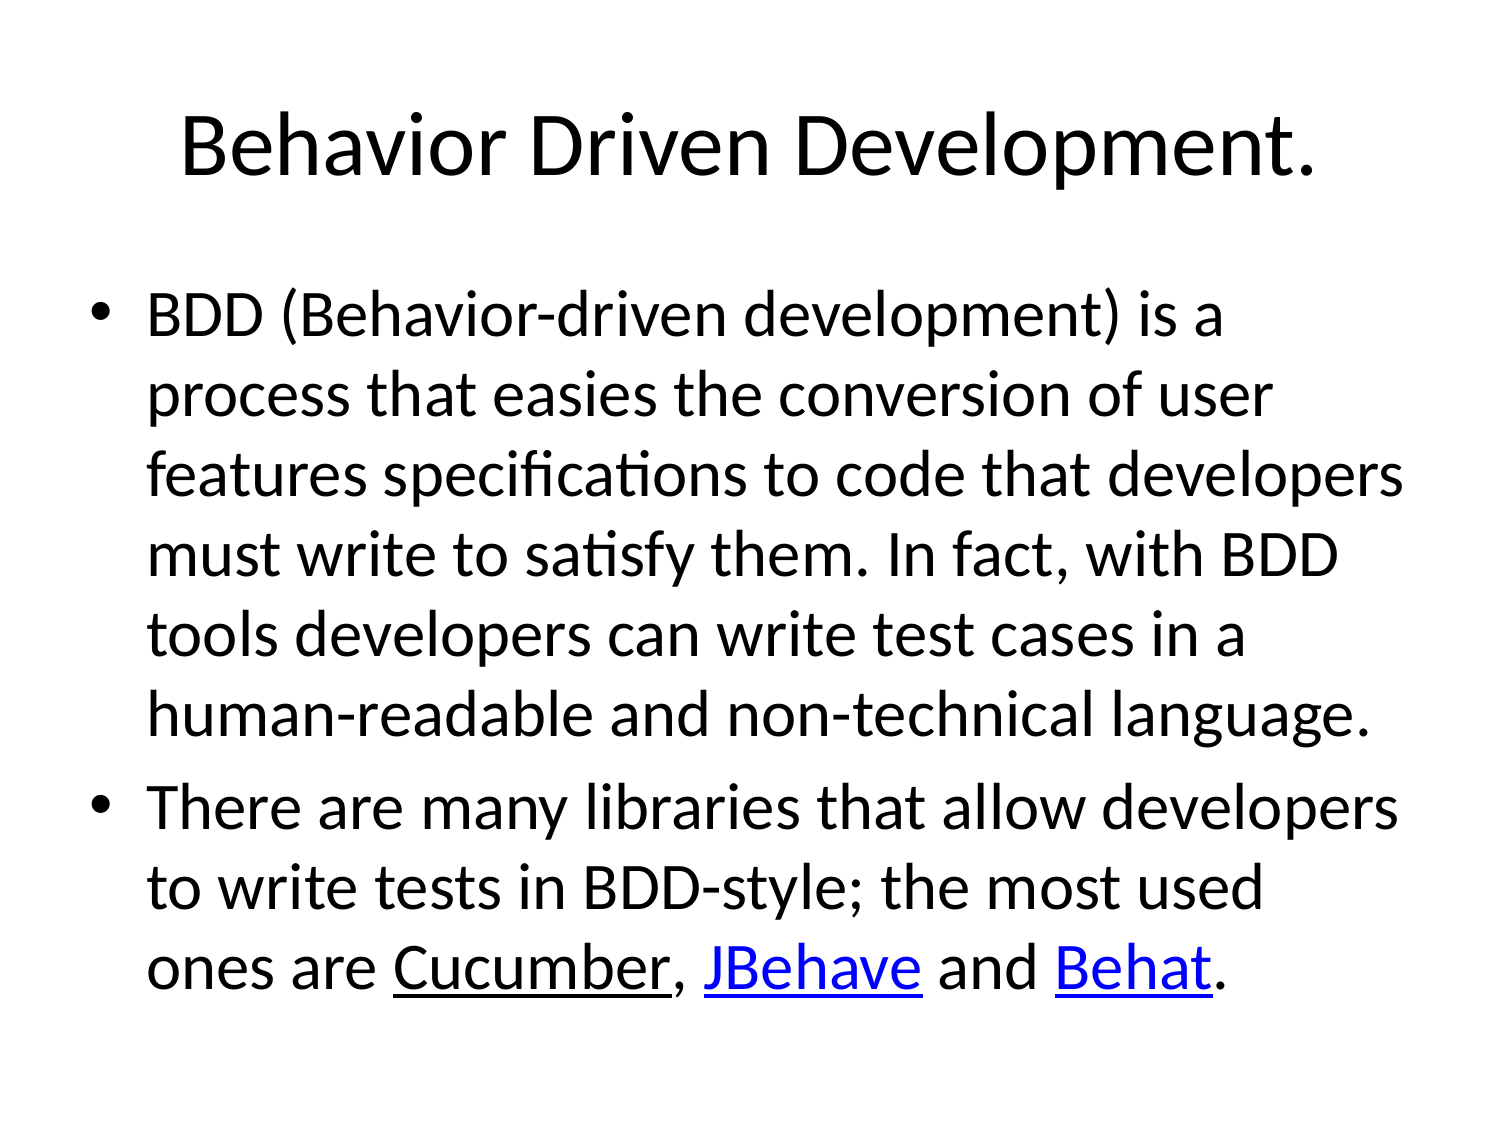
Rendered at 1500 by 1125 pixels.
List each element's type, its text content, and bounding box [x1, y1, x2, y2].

title Behavior Driven Development. [75, 45, 1425, 232]
list BDD (Behavior-driven development) is a process that easies the conversion of user features specifications to code that developers must write to satisfy them. In fact, with BDD tools developers can write test cases in a human-readable and non-technical language. There are many libraries that allow developers to write tests in BDD-style; the most used ones are Cucumber, JBehave and Behat. [75, 262, 1425, 1005]
